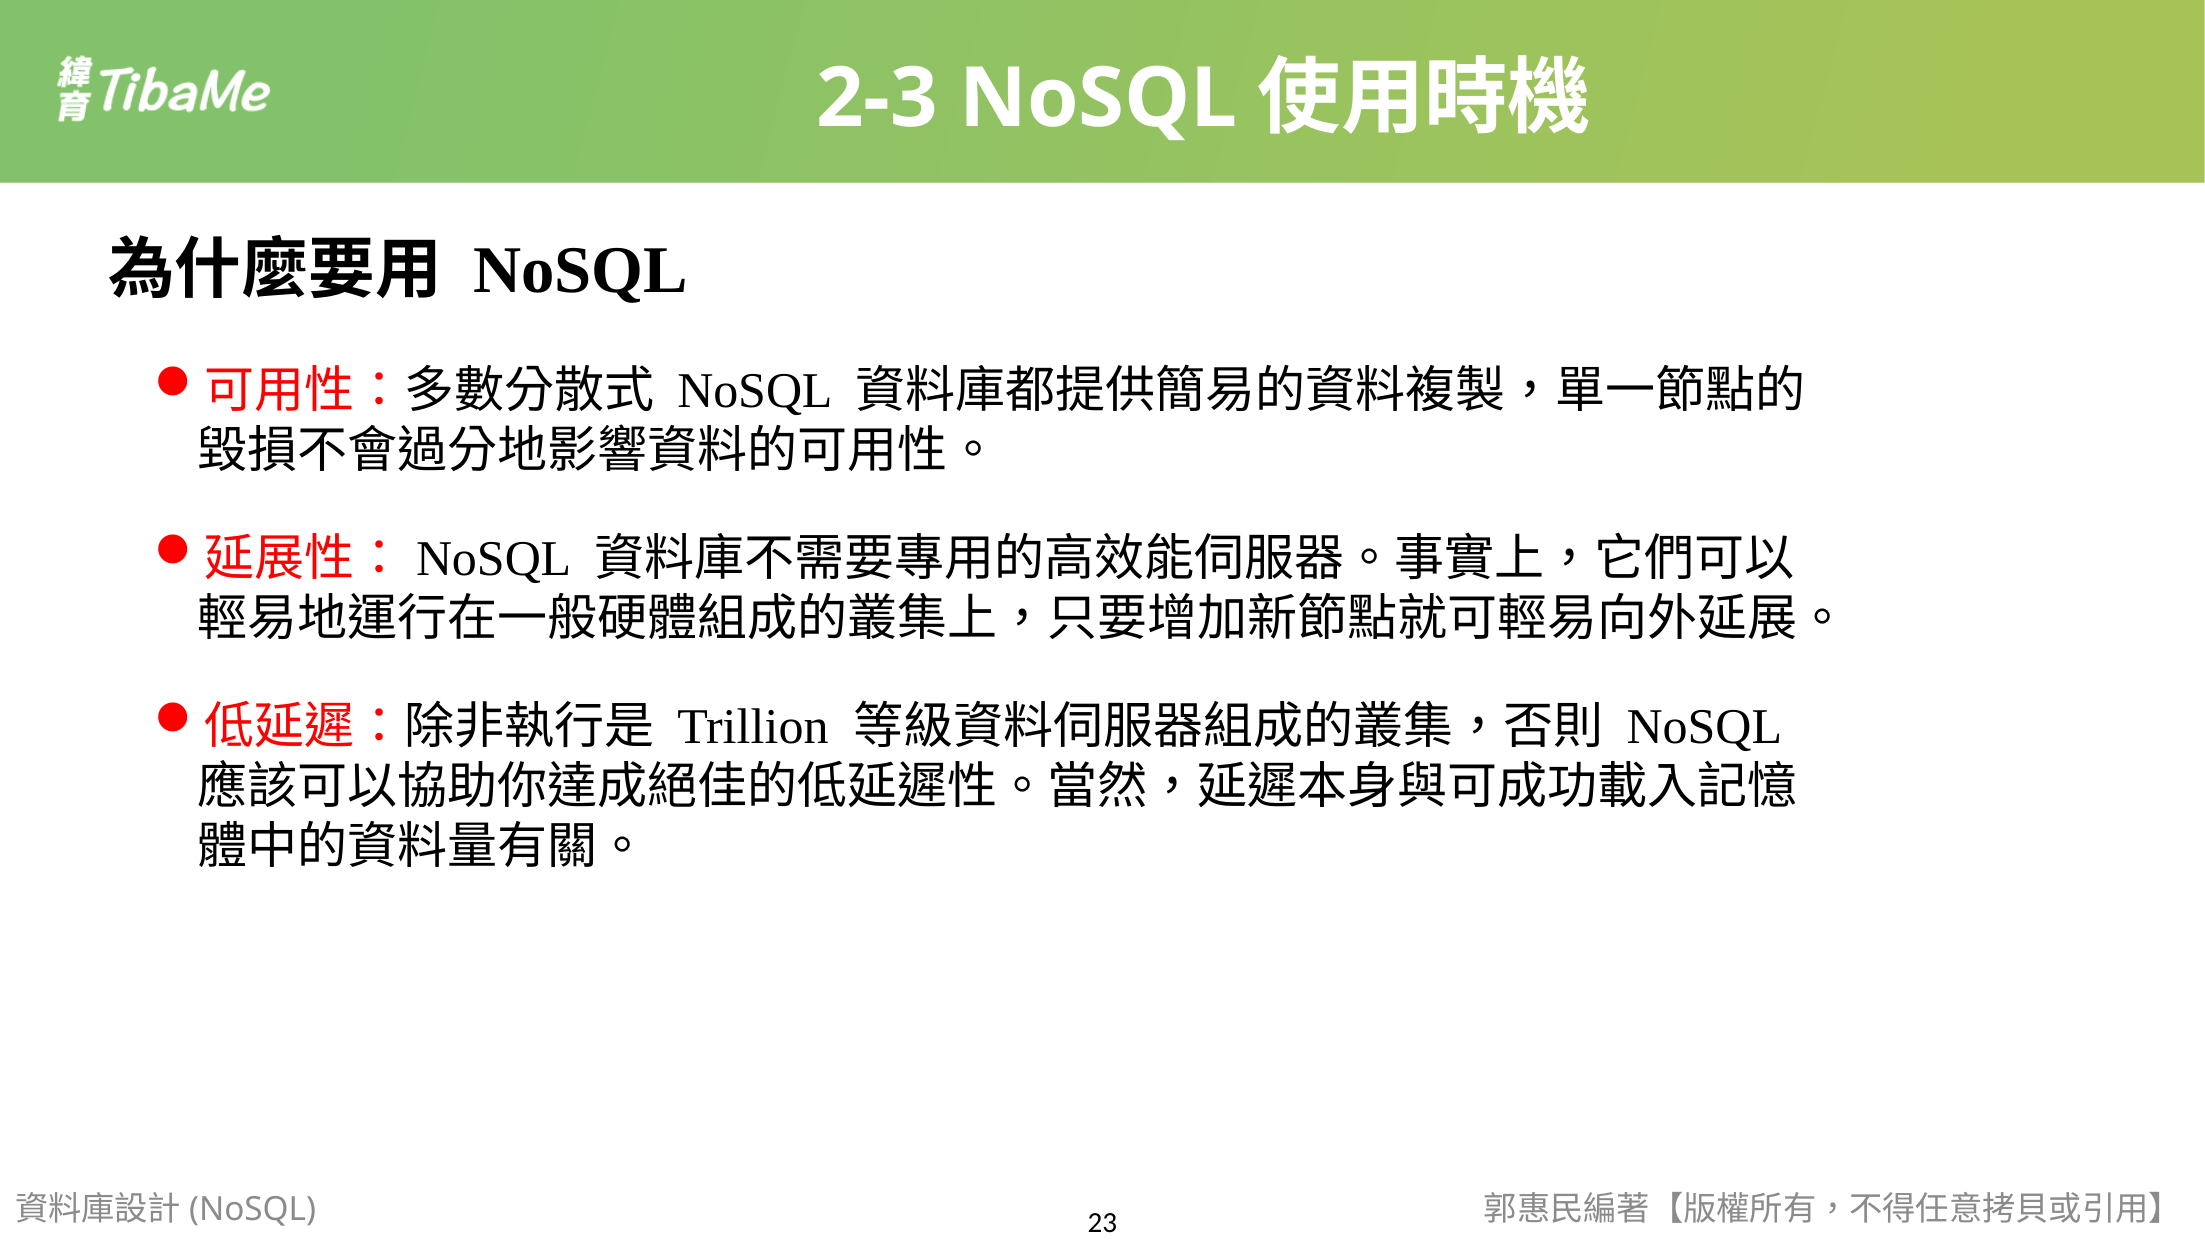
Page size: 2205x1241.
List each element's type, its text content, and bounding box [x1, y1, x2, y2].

list 可用性：多數分散式 NoSQL 資料庫都提供簡易的資料複製，單一節點的毀損不會過分地影響資料的可用性。 延展性：NoSQL 資料庫不需要專用的高效能伺服器。事實上，它們可以輕易地運行在一般硬體組成的叢集上，只要增加新節點就可輕易向外延展。 低延遲：除非執行是 Trillion 等級資料伺服器組成的叢集，否則 NoSQL 應該可以協助你達成絕佳的低延遲性。當然，延遲本身與可成功載入記憶體中的資料量有關。 [139, 350, 1830, 485]
picture [0, 0, 2205, 1240]
slide_number 資料庫設計(NoSQL) [0, 1174, 496, 1241]
list 為什麼要用 NoSQL [93, 227, 2113, 351]
list 2-3 NoSQL使用時機 [356, 46, 2050, 151]
slide_number 郭惠民編著【版權所有，不得任意拷貝或引用】 [1304, 1174, 2205, 1241]
